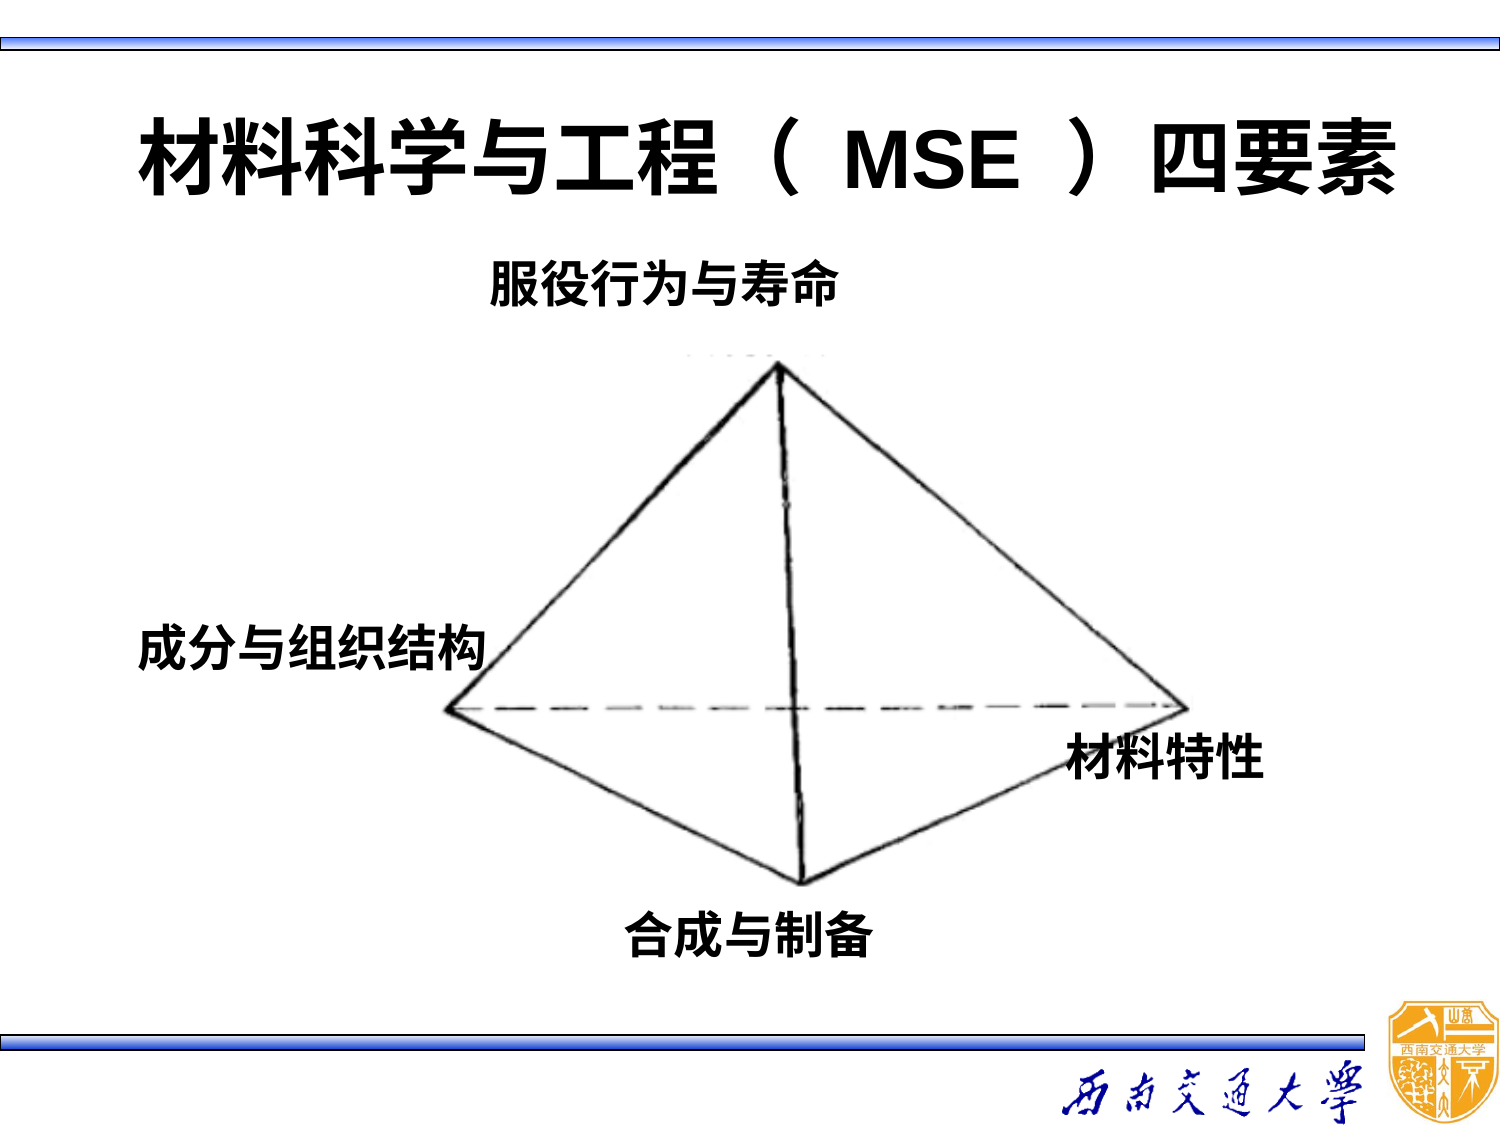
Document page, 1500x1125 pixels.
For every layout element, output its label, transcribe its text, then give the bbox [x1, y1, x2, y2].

picture [1387, 999, 1500, 1125]
picture [1062, 1059, 1363, 1125]
title 材料科学与工程（ MSE ）四要素 [92, 97, 1443, 285]
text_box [122, 244, 1282, 972]
